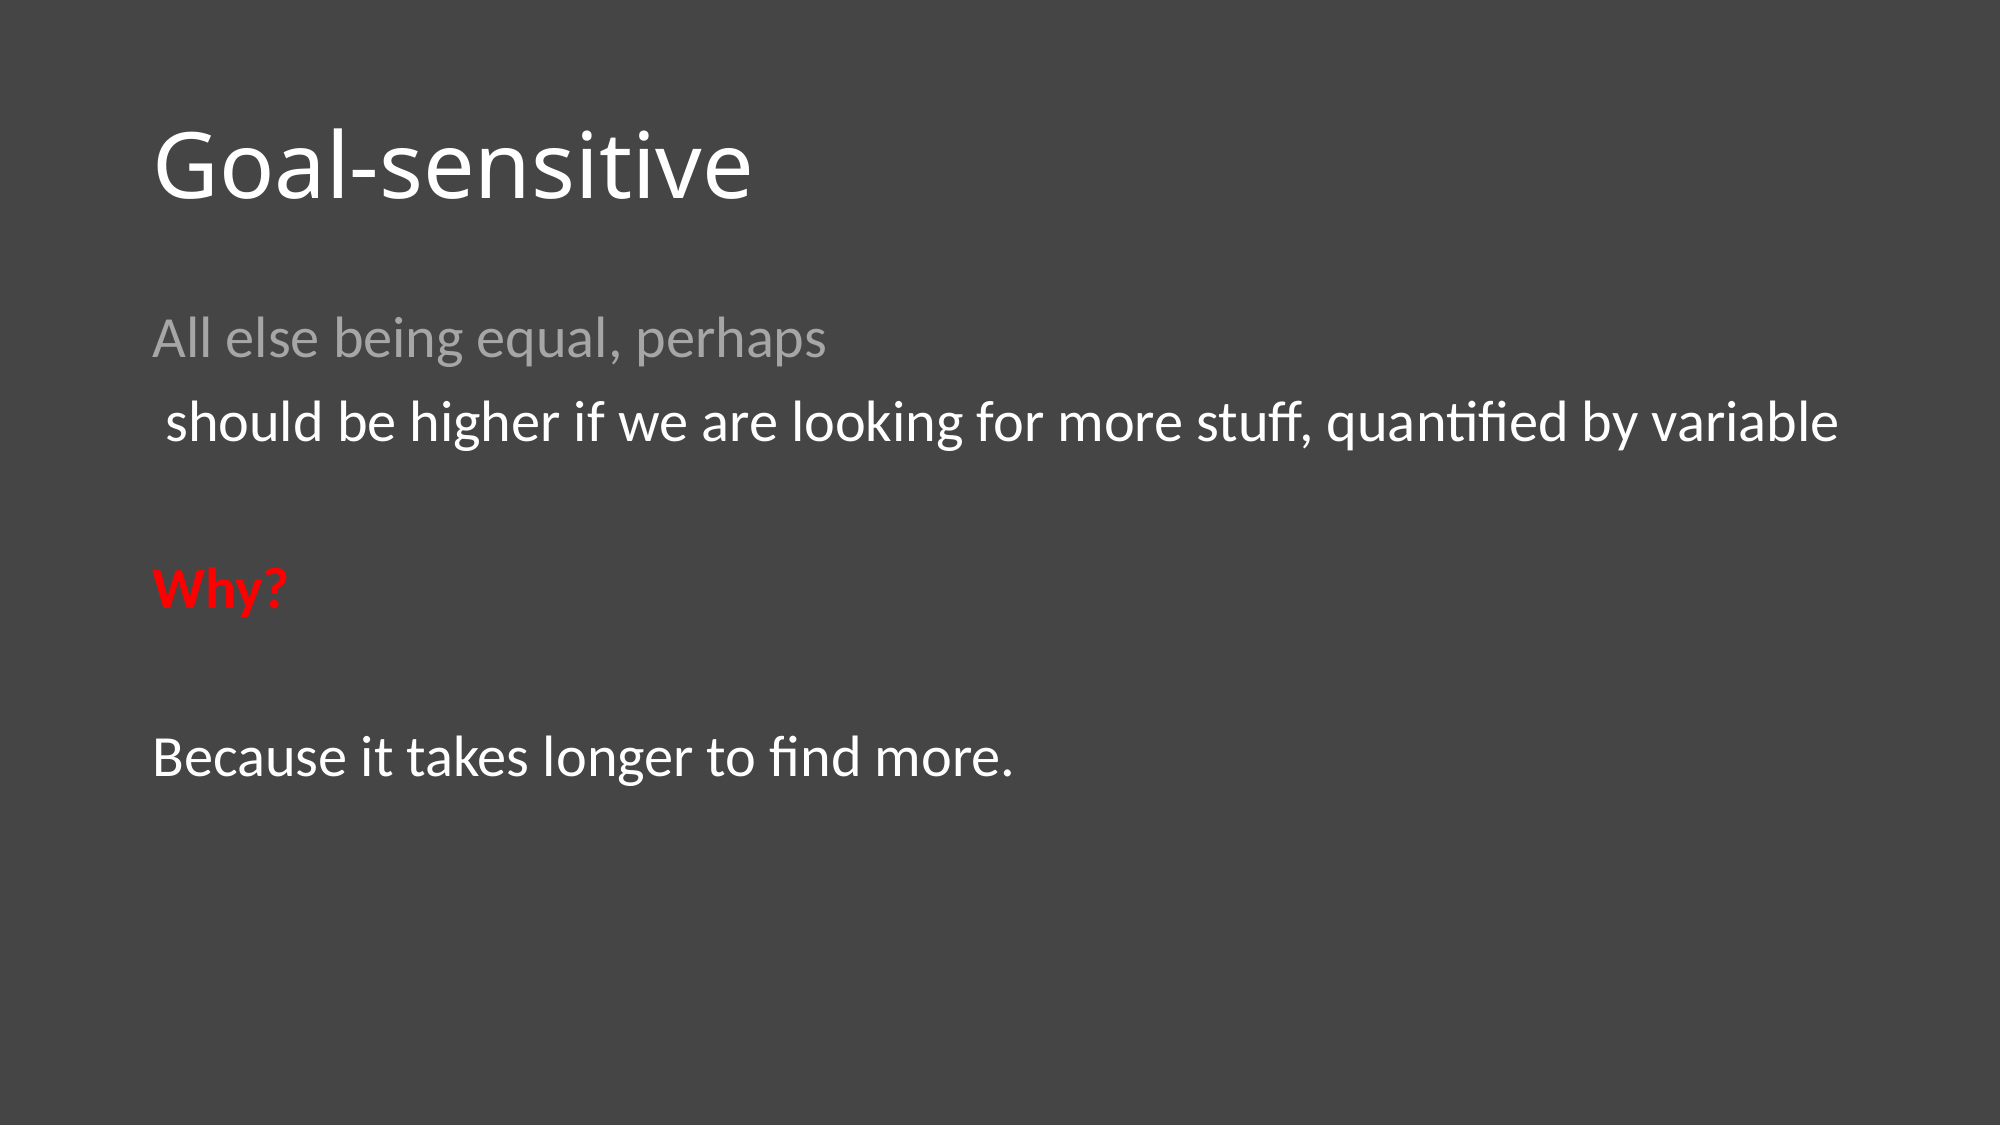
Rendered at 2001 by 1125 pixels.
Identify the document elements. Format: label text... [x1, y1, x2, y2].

title Goal-sensitive [137, 59, 1863, 278]
